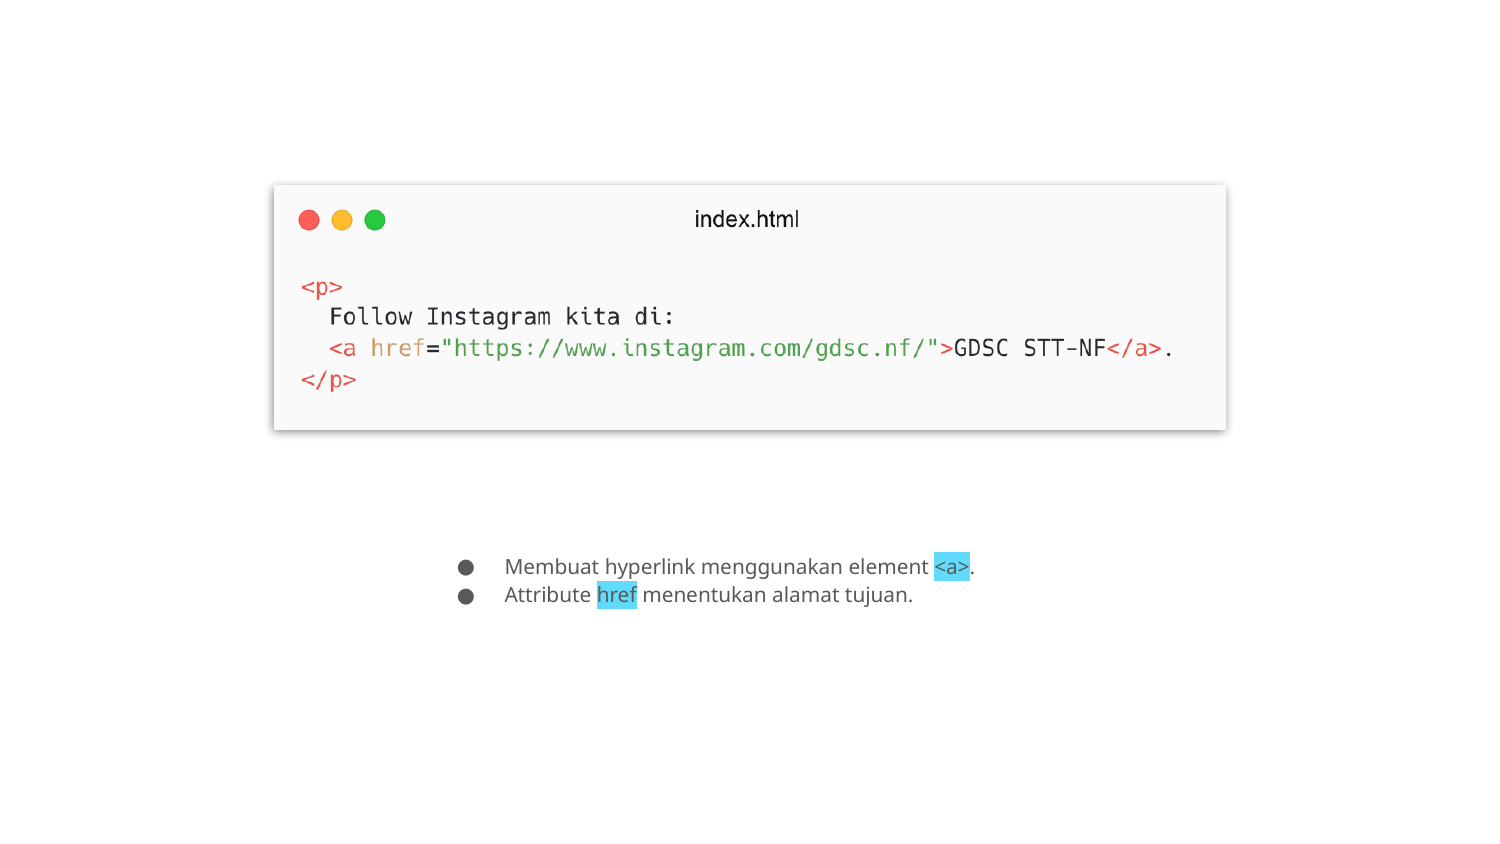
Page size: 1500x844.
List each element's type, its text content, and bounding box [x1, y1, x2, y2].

picture [273, 185, 1226, 430]
list Membuat hyperlink menggunakan element <a>. Attribute href menentukan alamat tujuan. [414, 499, 1086, 658]
